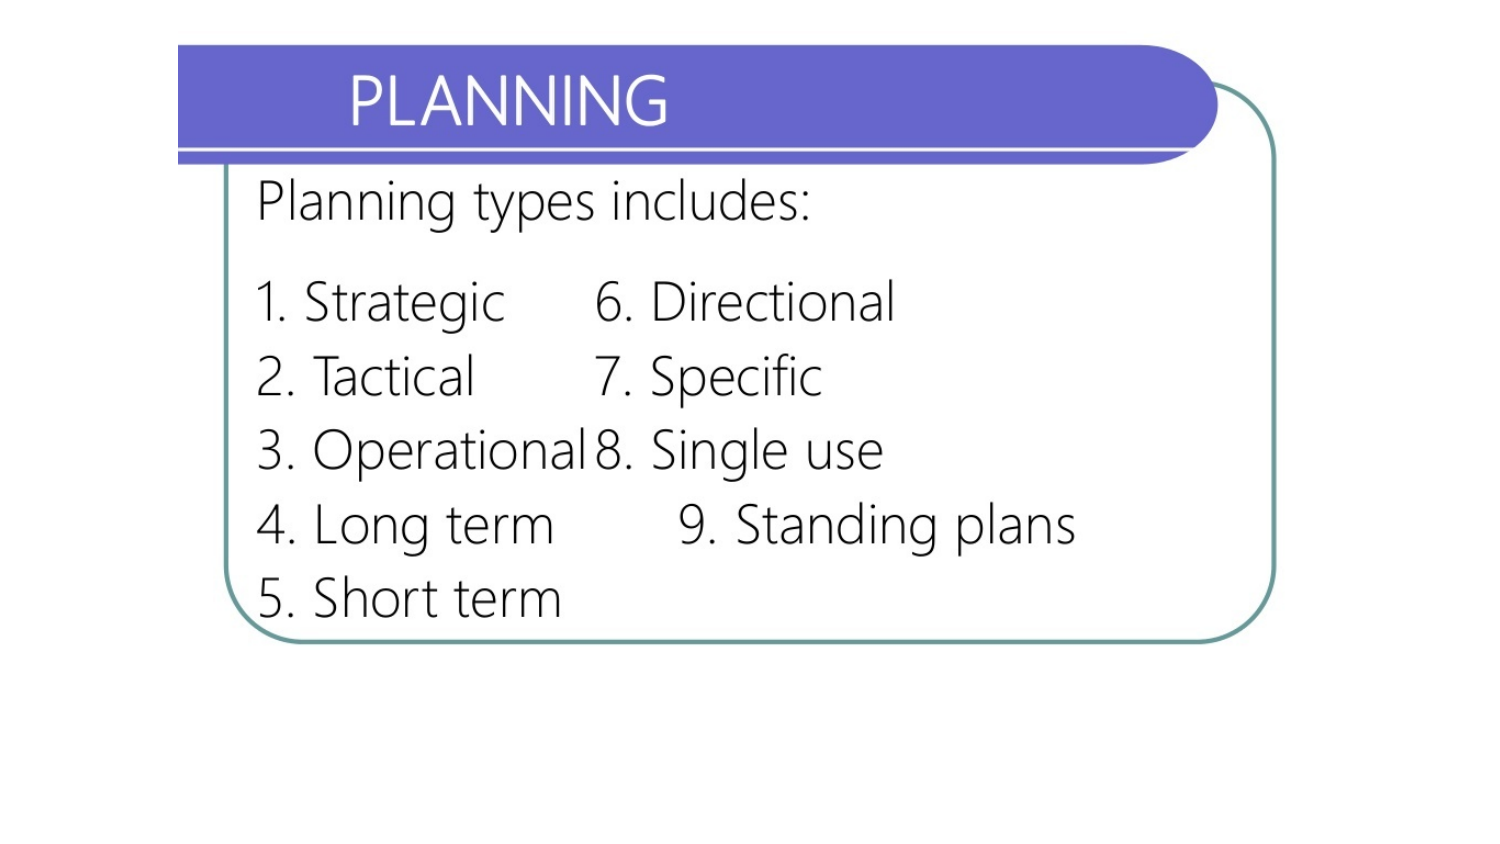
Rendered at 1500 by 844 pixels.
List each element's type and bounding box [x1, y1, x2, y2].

picture [178, 30, 1302, 663]
